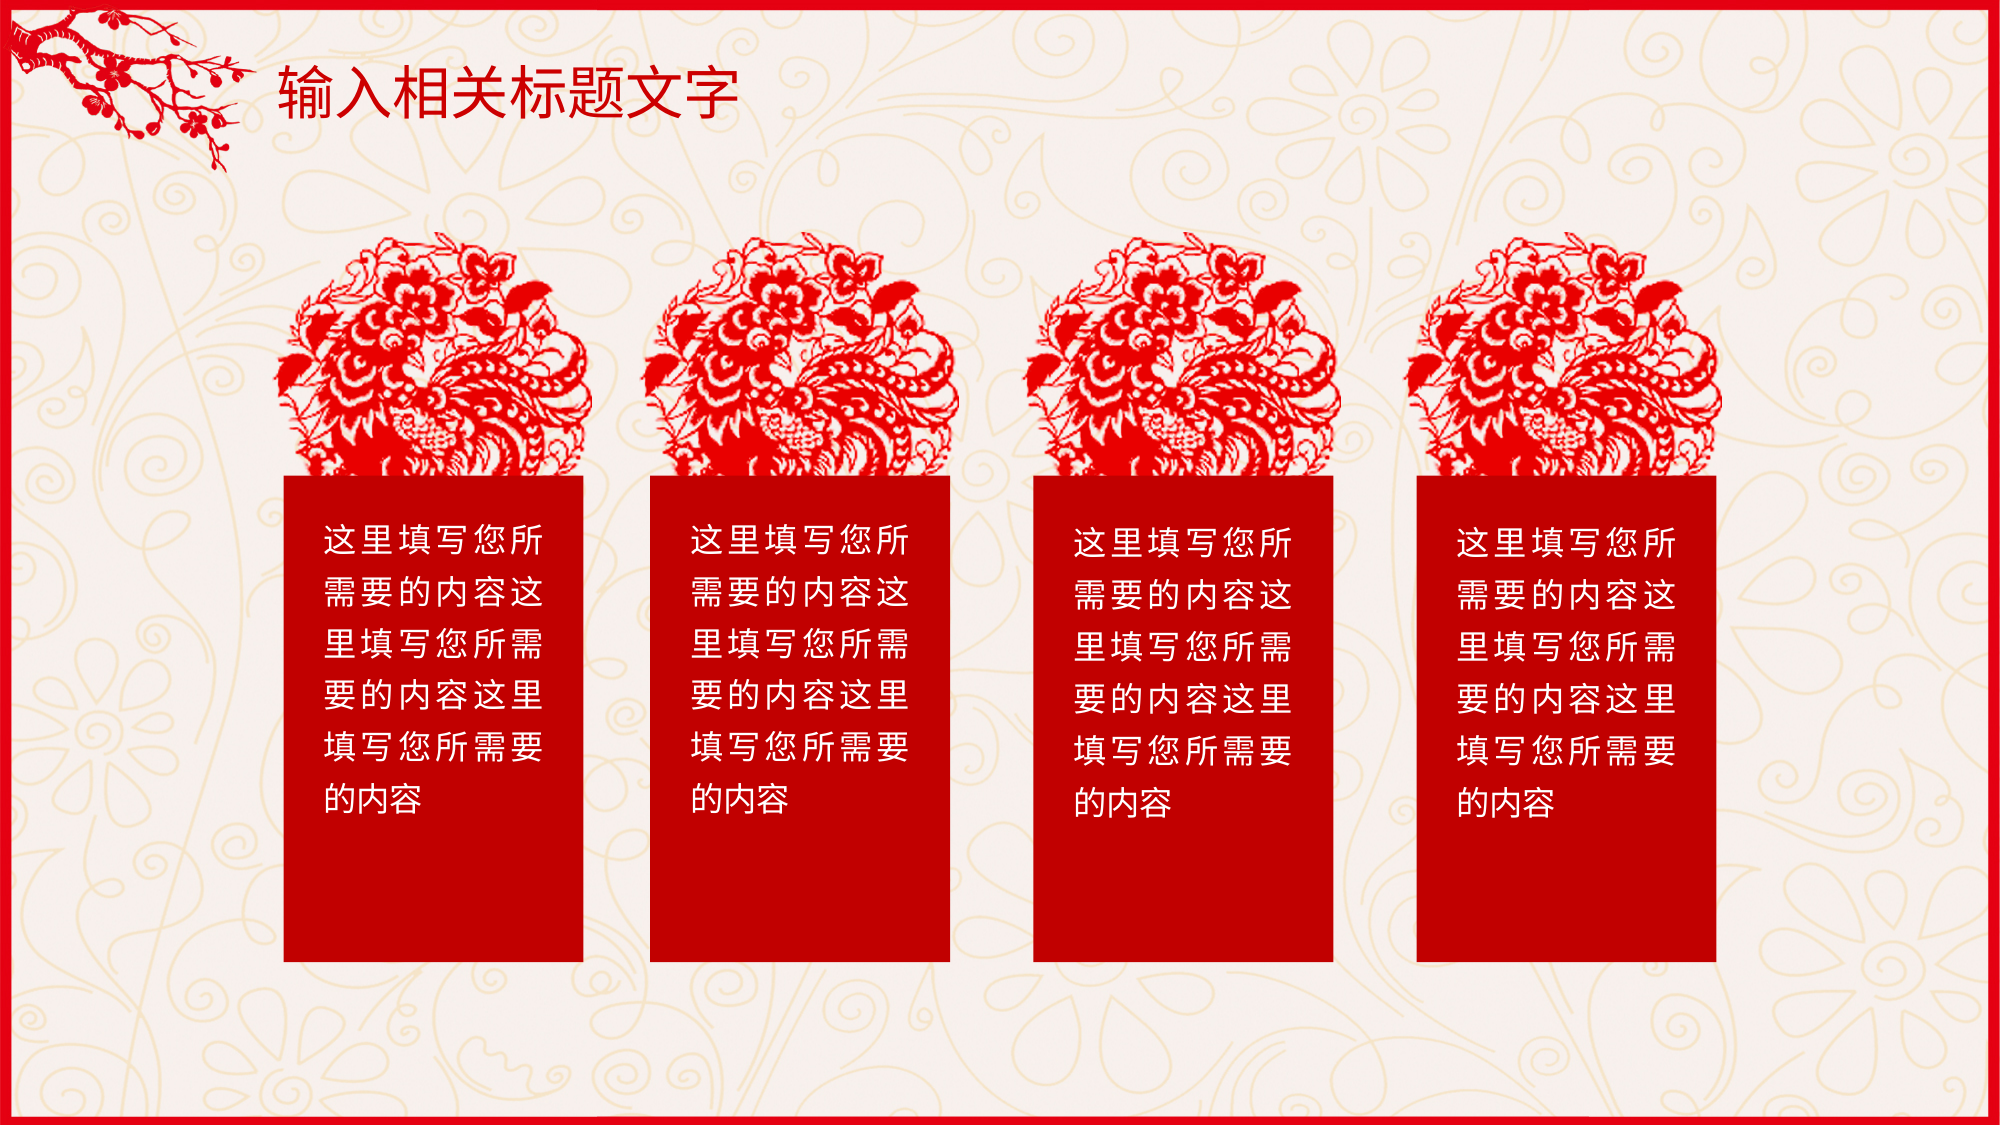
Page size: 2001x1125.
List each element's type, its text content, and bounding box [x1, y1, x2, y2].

text_box [1416, 572, 1717, 963]
text_box [1033, 572, 1334, 963]
text_box 输入相关标题文字 [261, 48, 951, 134]
text_box 这里填写您所需要的内容这里填写您所需要的内容这里填写您所需要的内容 [1441, 572, 1692, 830]
text_box [650, 572, 951, 963]
picture [0, 0, 2000, 1125]
text_box 这里填写您所需要的内容这里填写您所需要的内容这里填写您所需要的内容 [308, 572, 559, 826]
text_box [283, 572, 584, 963]
text_box 这里填写您所需要的内容这里填写您所需要的内容这里填写您所需要的内容 [1058, 572, 1309, 830]
text_box 这里填写您所需要的内容这里填写您所需要的内容这里填写您所需要的内容 [675, 572, 926, 826]
